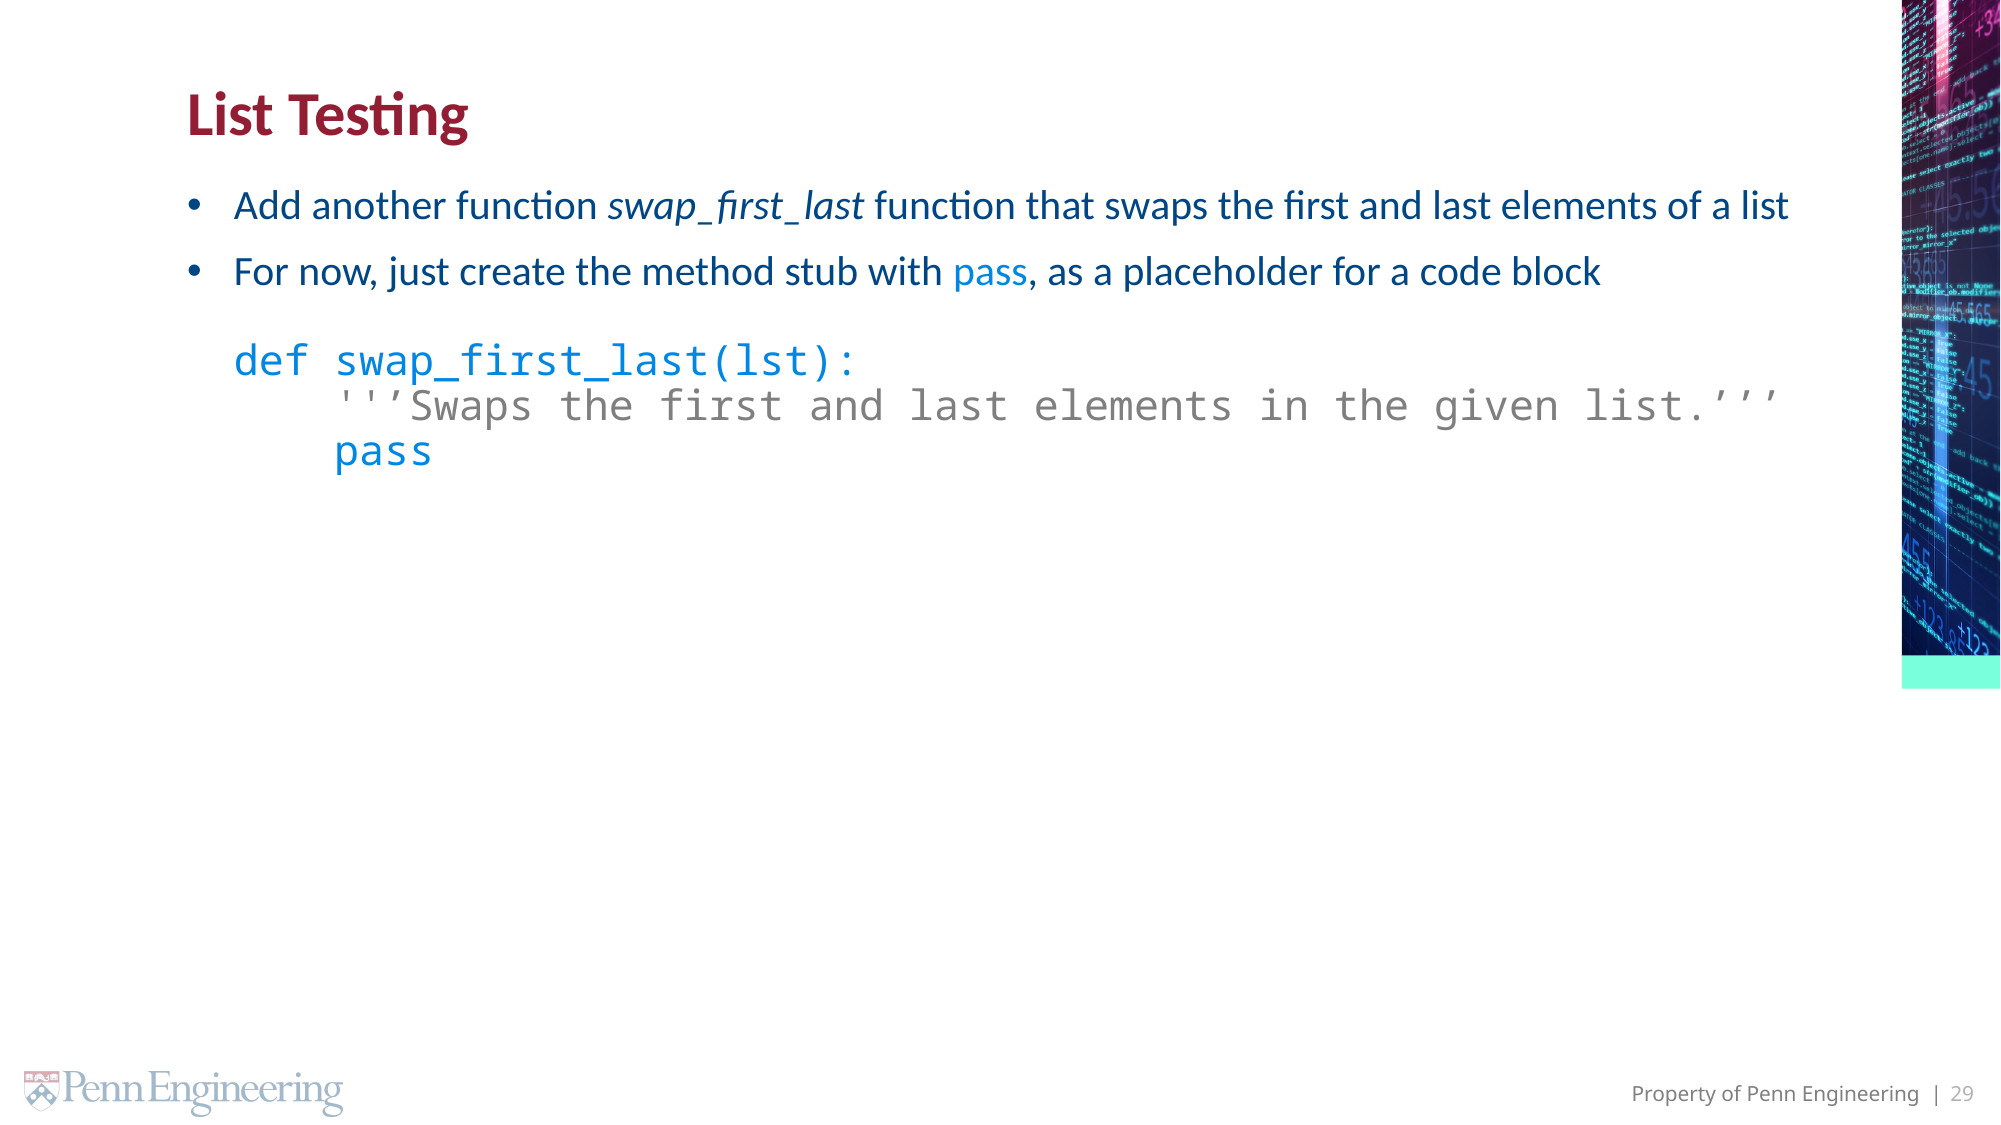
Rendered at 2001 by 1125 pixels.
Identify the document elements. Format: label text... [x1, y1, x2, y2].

list Add another function swap_first_last function that swaps the first and last elements of a list For now, just create the method stub with pass, as a placeholder for a code block def swap_first_last(lst): ''’Swaps the first and last elements in the given list.’’’ pass [187, 184, 1871, 868]
slide_number 29 [1935, 1065, 2000, 1125]
title List Testing [187, 54, 1871, 176]
picture [1901, 0, 2001, 655]
